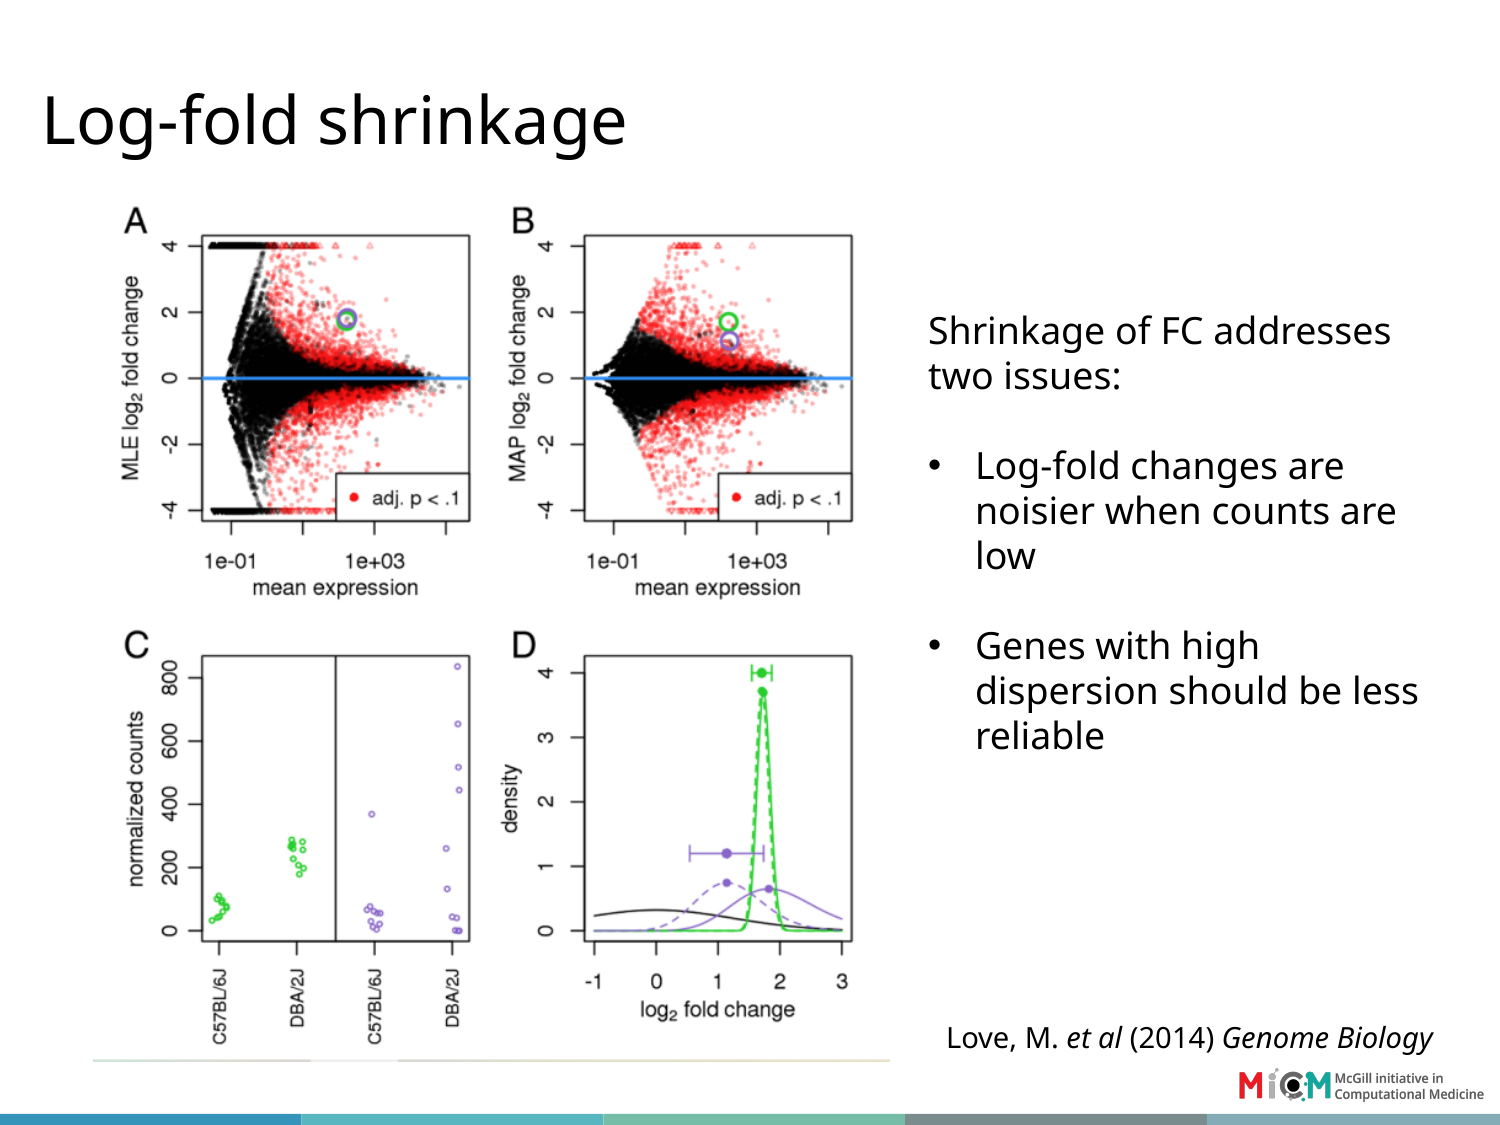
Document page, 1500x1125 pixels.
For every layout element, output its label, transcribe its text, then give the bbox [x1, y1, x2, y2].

text_box Shrinkage of FC addresses two issues: Log-fold changes are noisier when counts are low Genes with high dispersion should be less reliable [913, 299, 1438, 765]
text_box Log-fold shrinkage [26, 62, 1405, 173]
picture [1211, 1051, 1500, 1122]
picture [93, 193, 890, 1063]
text_box Love, M. et al (2014) Genome Biology [931, 1011, 1449, 1062]
